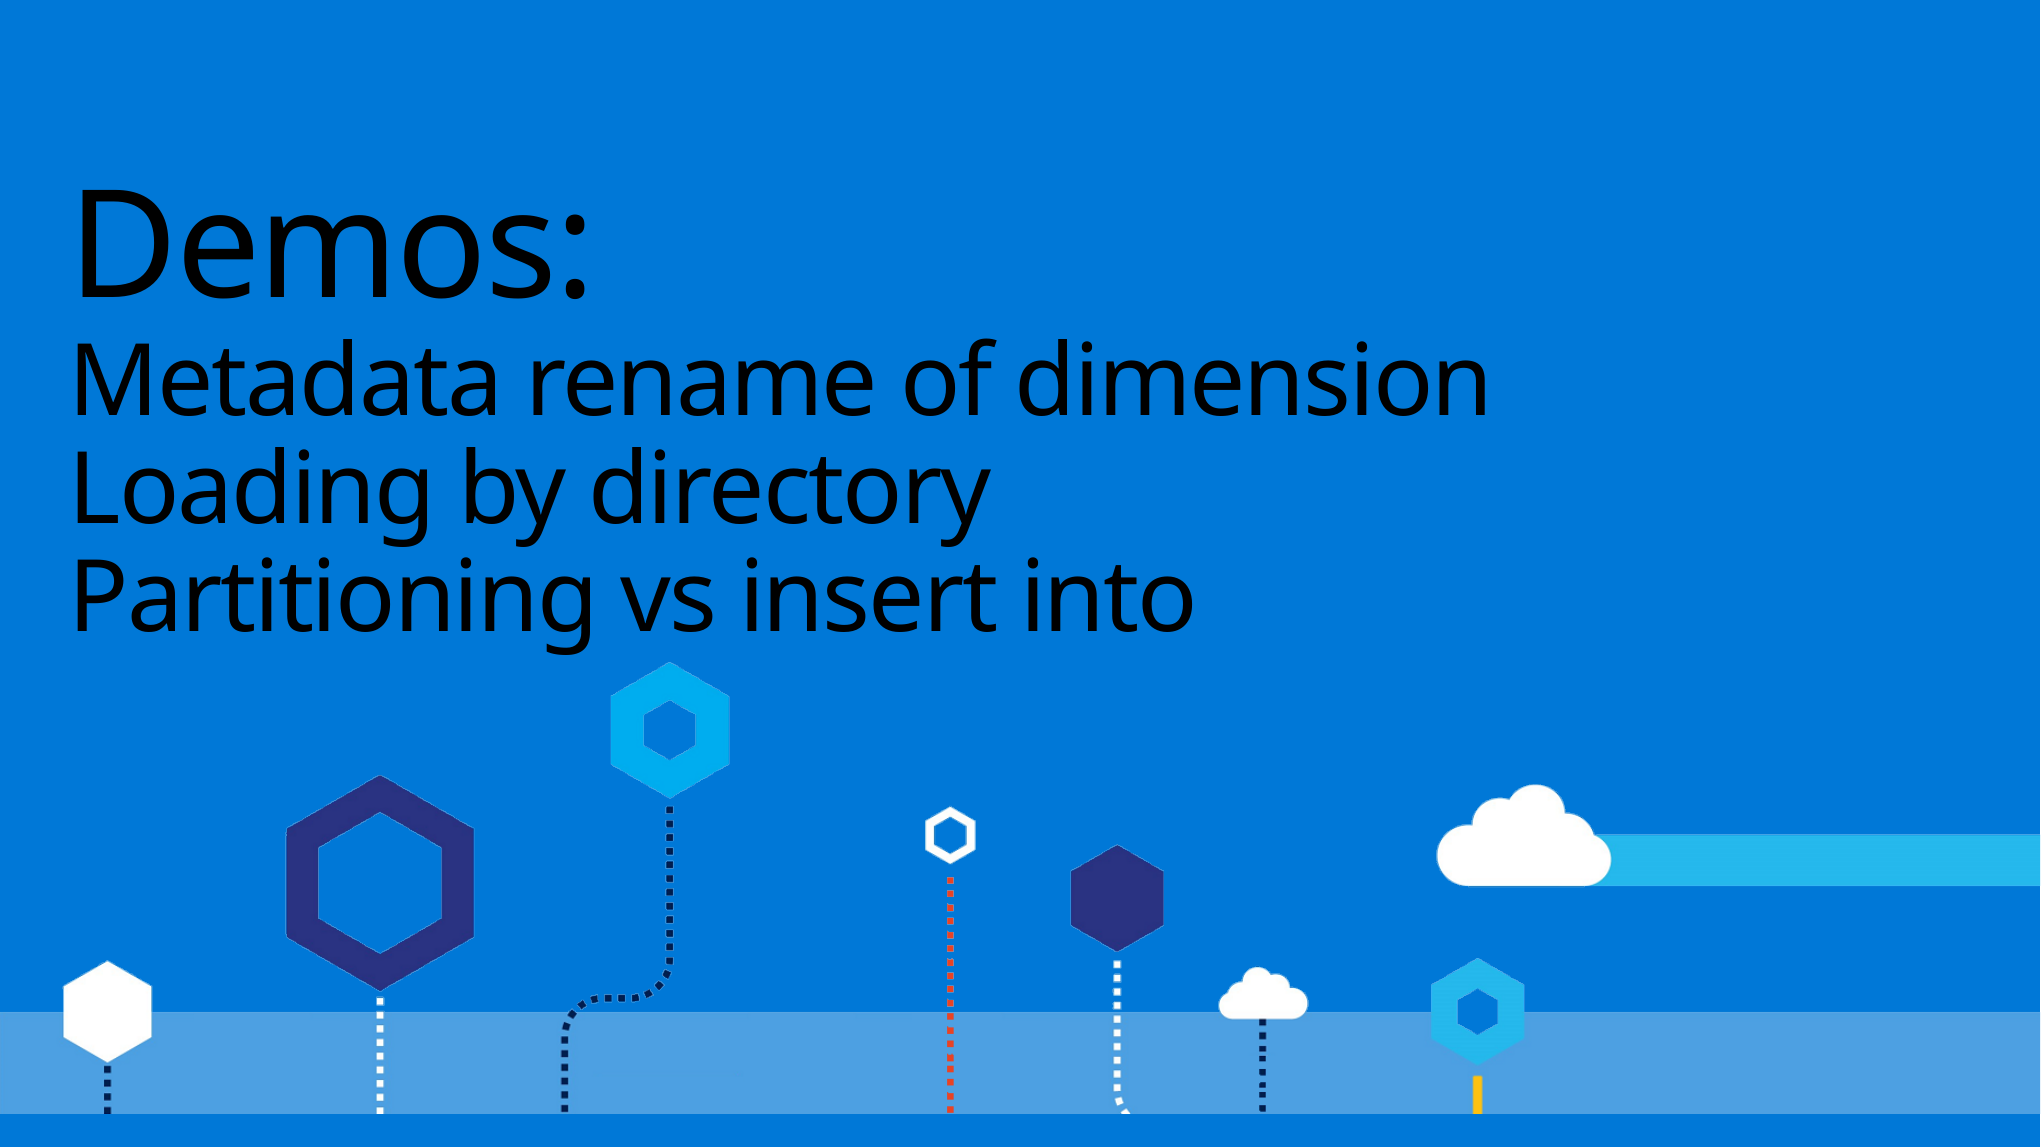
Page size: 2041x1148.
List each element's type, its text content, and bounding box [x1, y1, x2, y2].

picture [644, 701, 695, 759]
title Demos: Metadata rename of dimension Loading by directory Partitioning vs insert into [45, 152, 1996, 674]
picture [0, 623, 2041, 1114]
